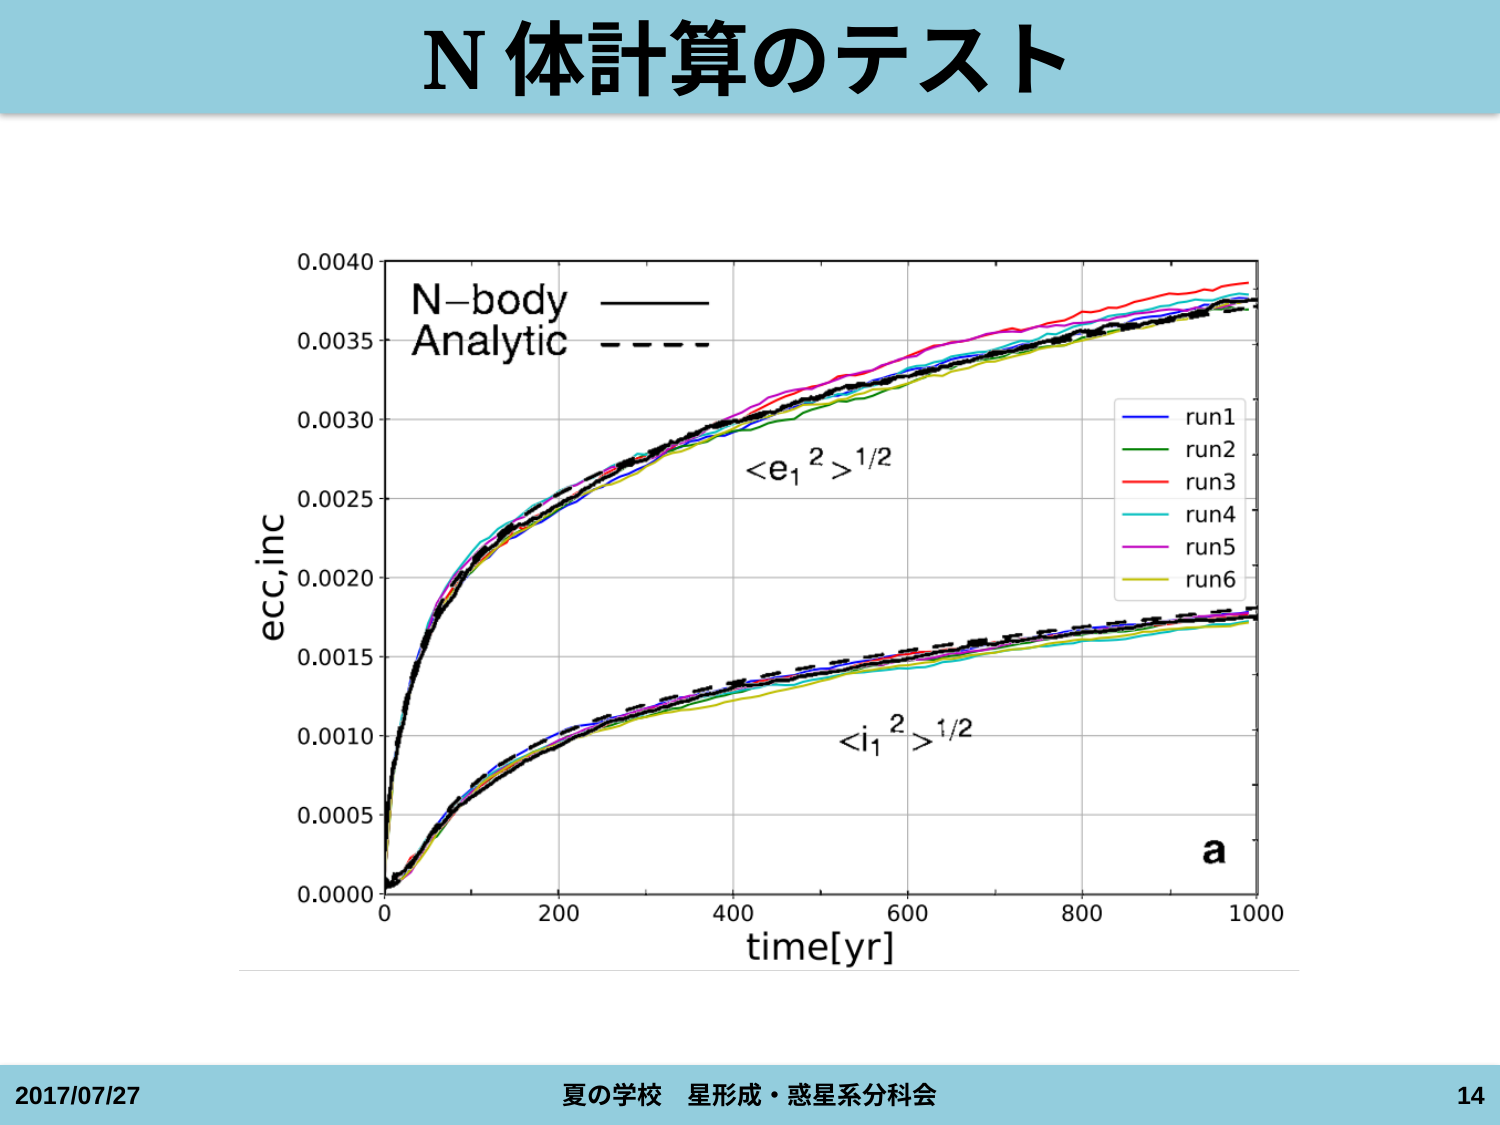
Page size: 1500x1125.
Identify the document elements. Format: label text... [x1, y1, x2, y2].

picture [238, 240, 1300, 971]
slide_number 14 [1149, 1065, 1500, 1125]
footer 夏の学校 星形成・惑星系分科会 [512, 1065, 988, 1125]
title N体計算のテスト [0, 0, 1500, 114]
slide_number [0, 1065, 350, 1125]
